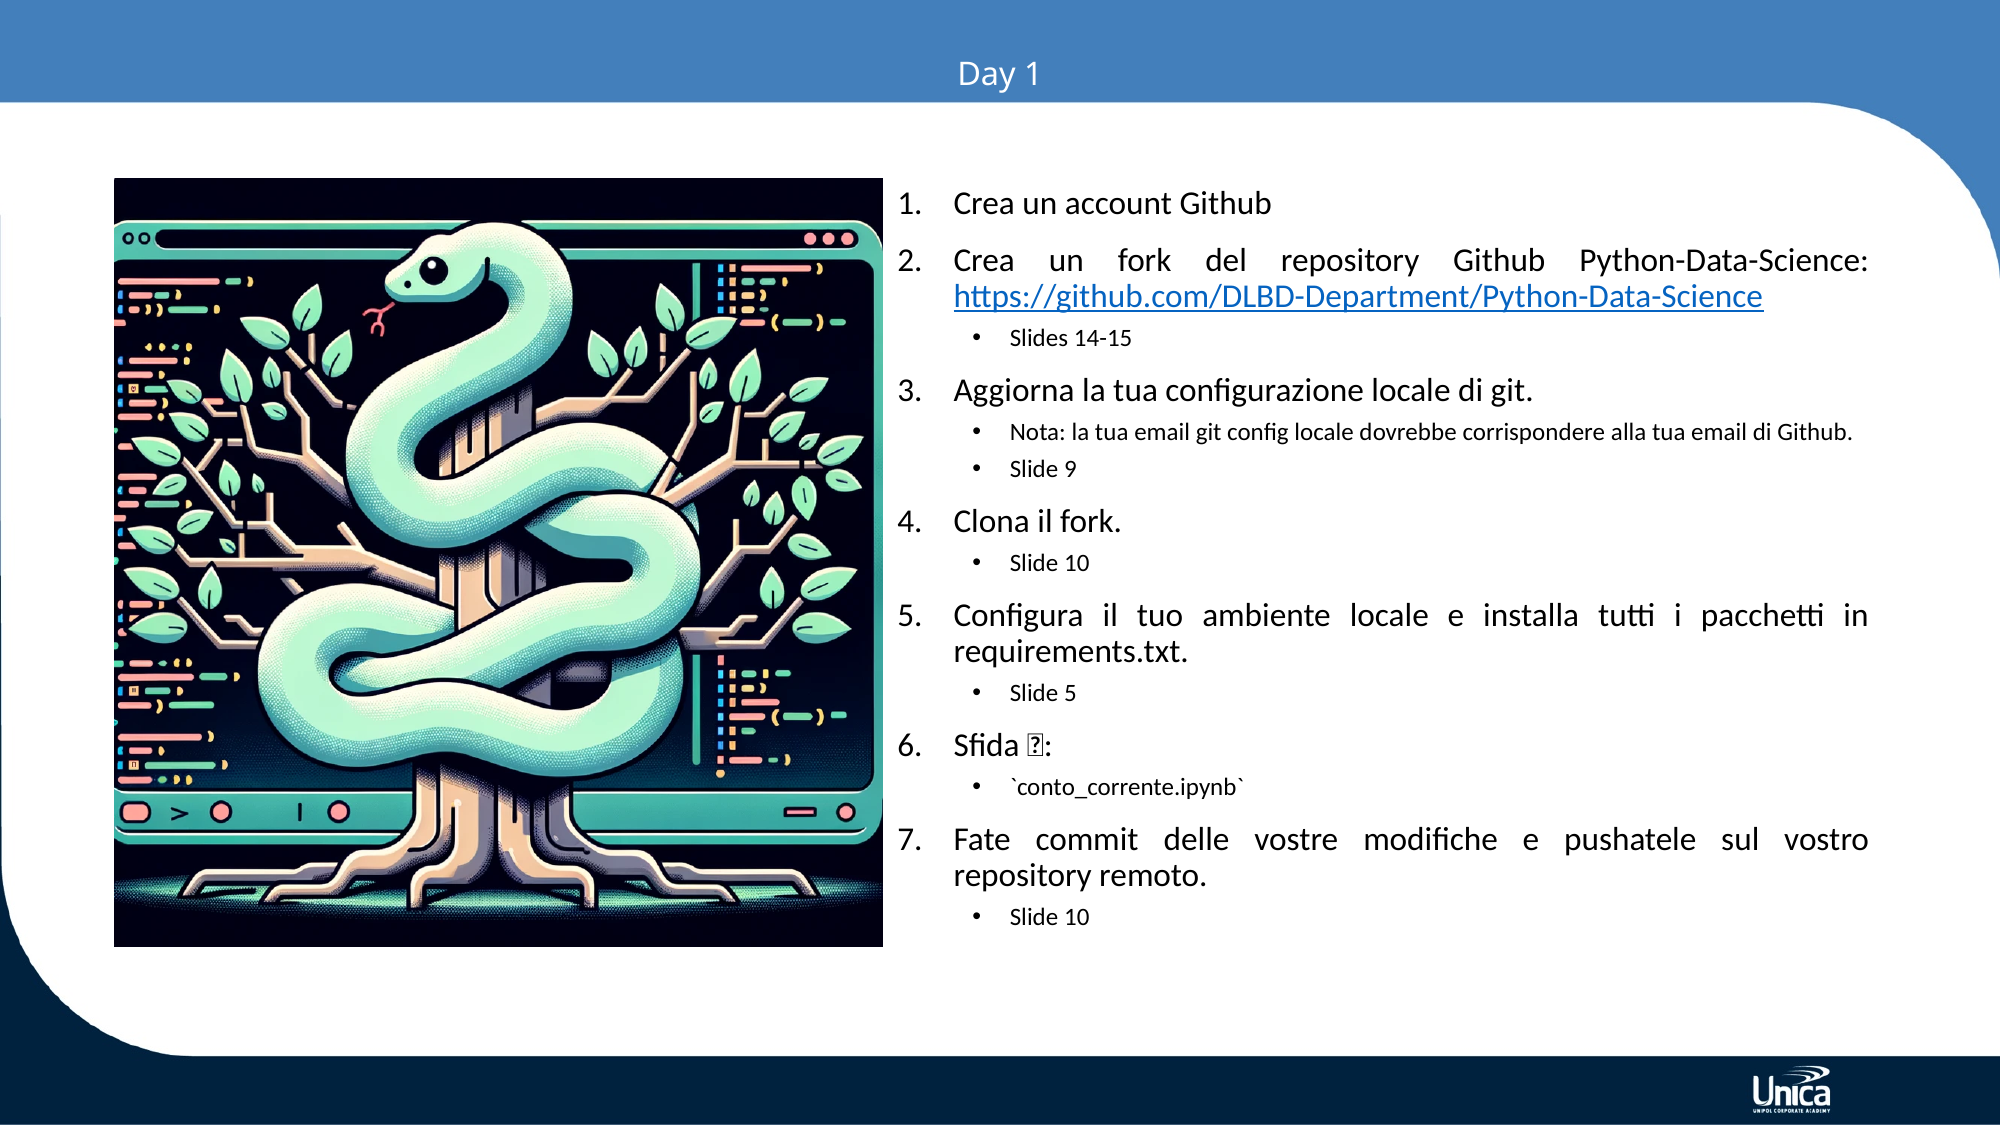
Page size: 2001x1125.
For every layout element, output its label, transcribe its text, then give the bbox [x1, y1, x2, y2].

picture [0, 0, 2000, 1125]
title Day 1 [160, 49, 1840, 140]
list Crea un account Github Crea un fork del repository Github Python-Data-Science: https://github.com/DLBD-Department/Python-Data-Science Slides 14-15 Aggiorna la tua configurazione locale di git. Nota: la tua email git config locale dovrebbe corrispondere alla tua email di Github. Slide 9 Clona il fork. Slide 10 Configura il tuo ambiente locale e installa tutti i pacchetti in requirements.txt. Slide 5 Sfida 🔥: `conto_corrente.ipynb` Fate commit delle vostre modifiche e pushatele sul vostro repository remoto. Slide 10 [883, 178, 1886, 947]
